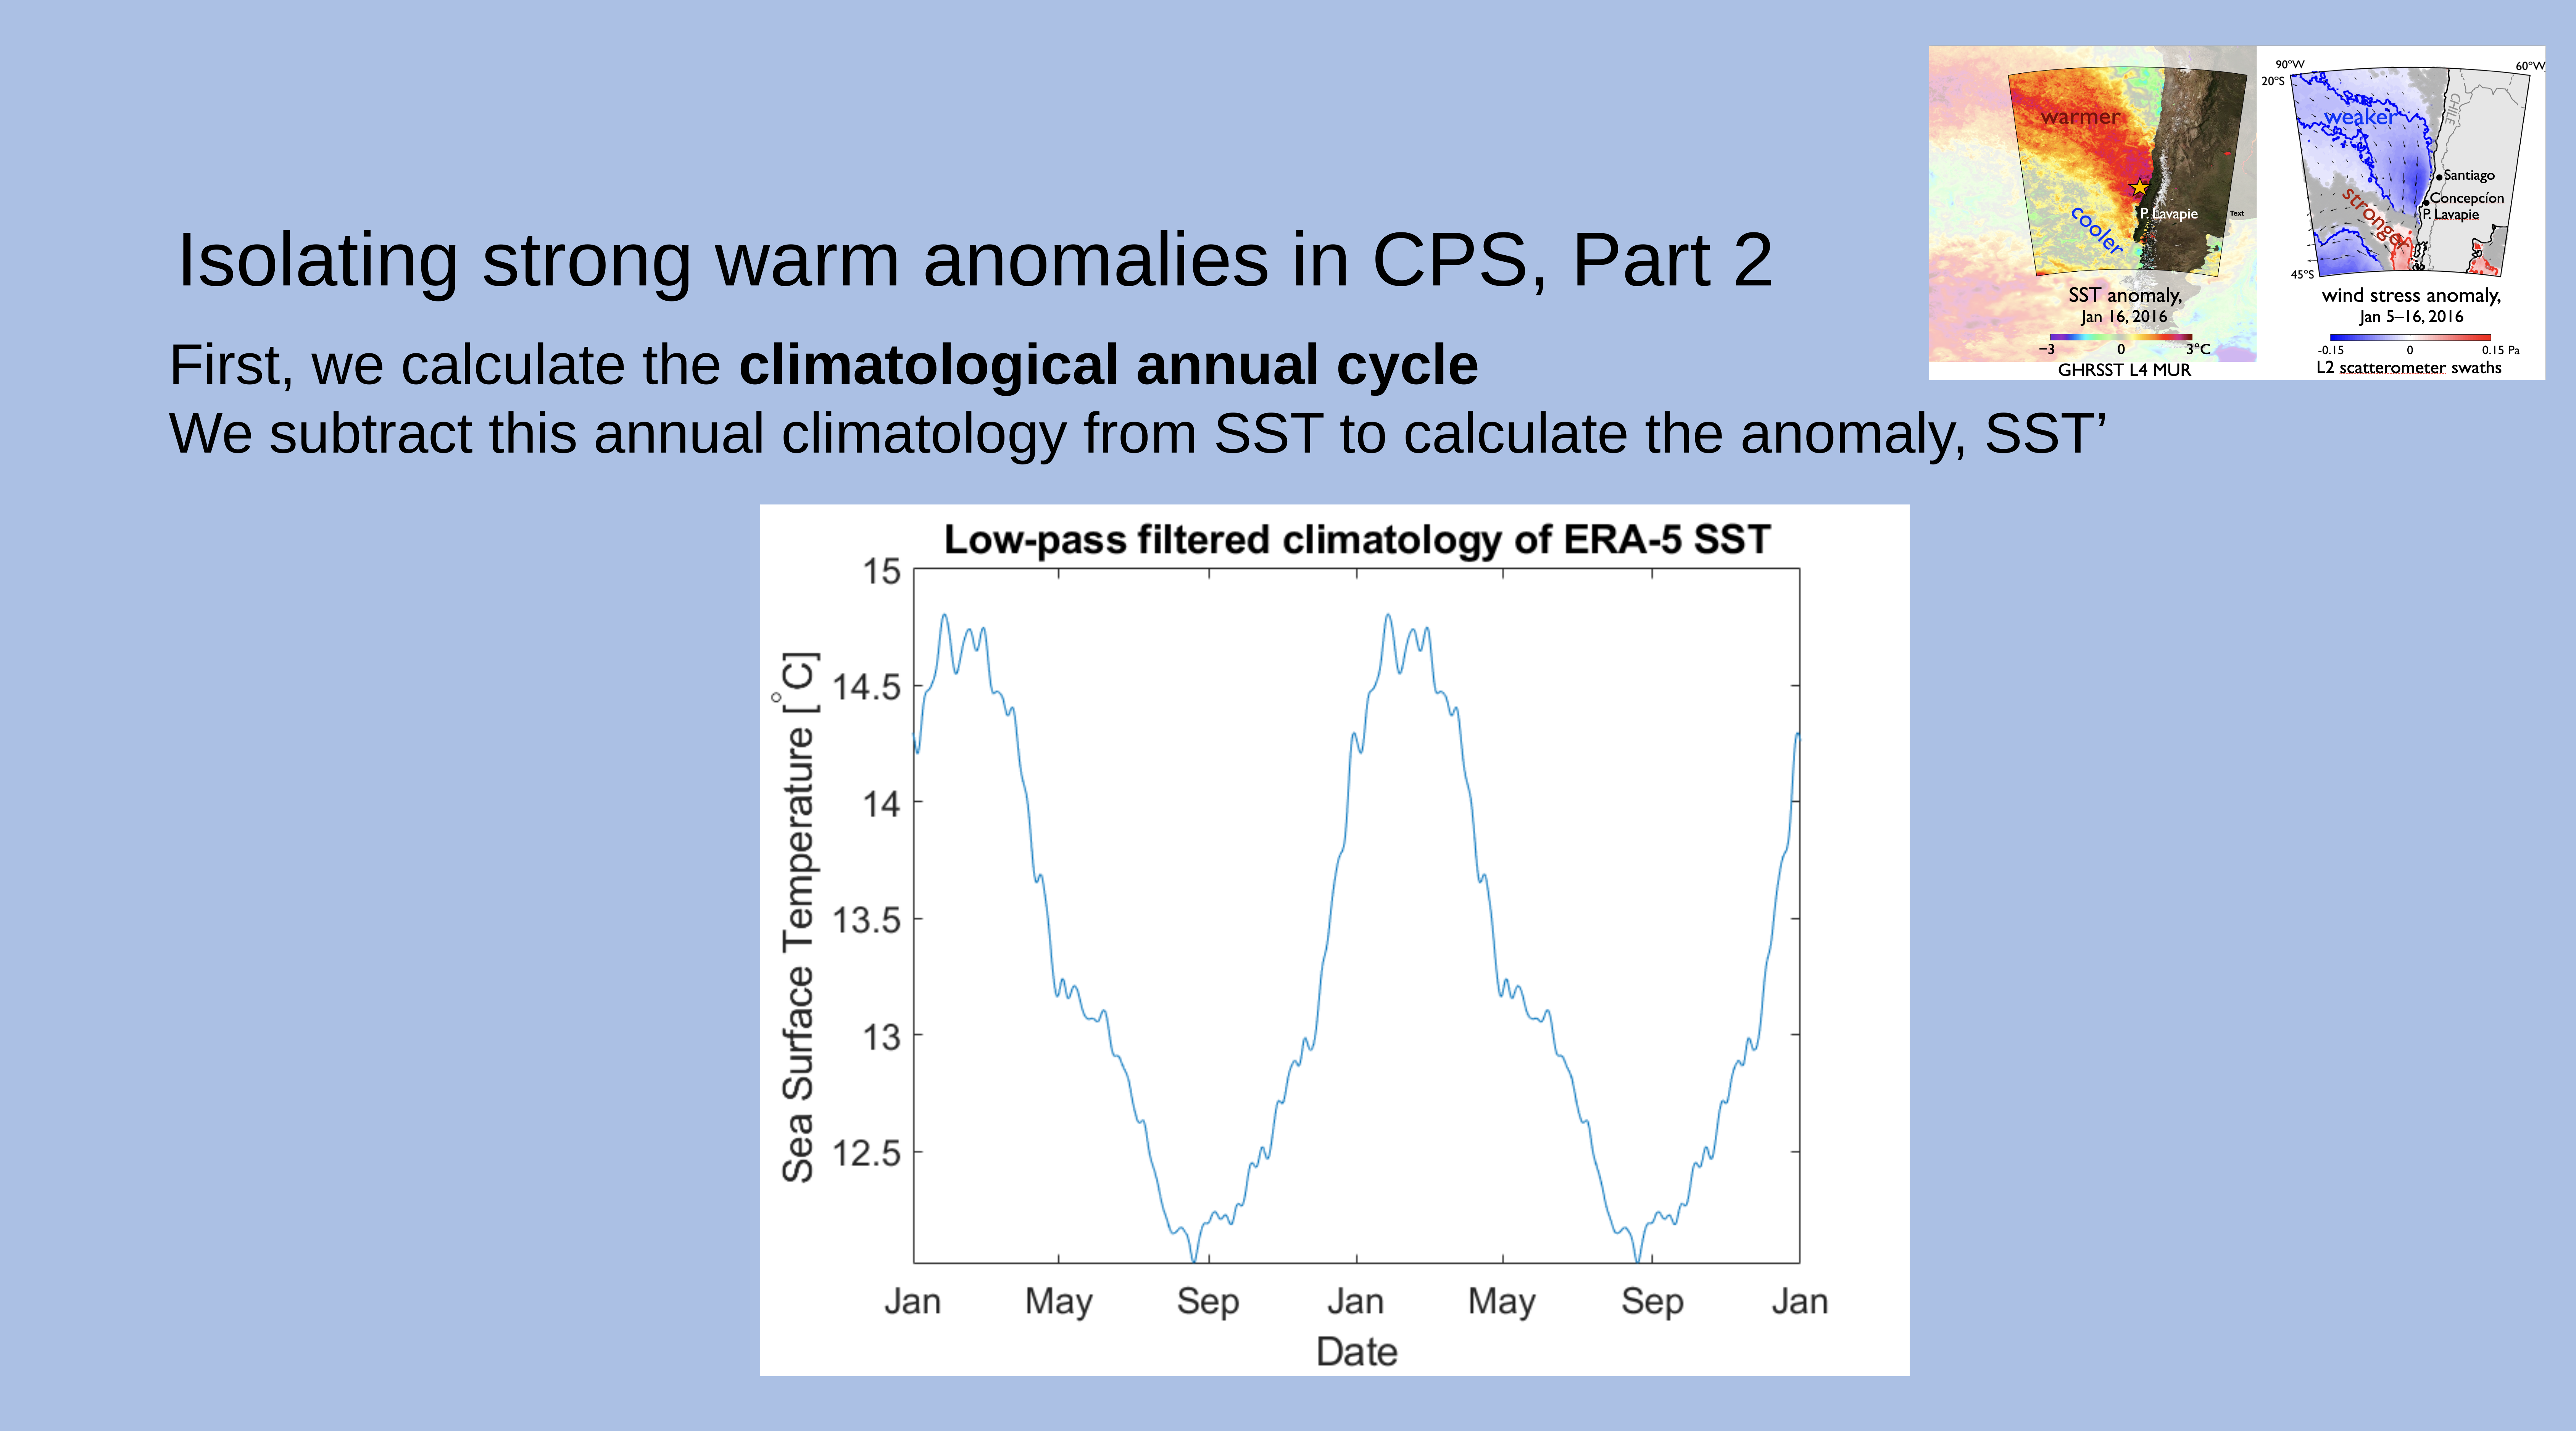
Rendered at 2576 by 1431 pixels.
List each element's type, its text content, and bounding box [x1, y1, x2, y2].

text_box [1929, 45, 2546, 380]
text_box First, we calculate the climatological annual cycle We subtract this annual climatology from SST to calculate the anomaly, SST’ [163, 324, 2484, 467]
picture [760, 504, 1910, 1376]
text_box Isolating strong warm anomalies in CPS, Part 2 [171, 206, 1782, 304]
